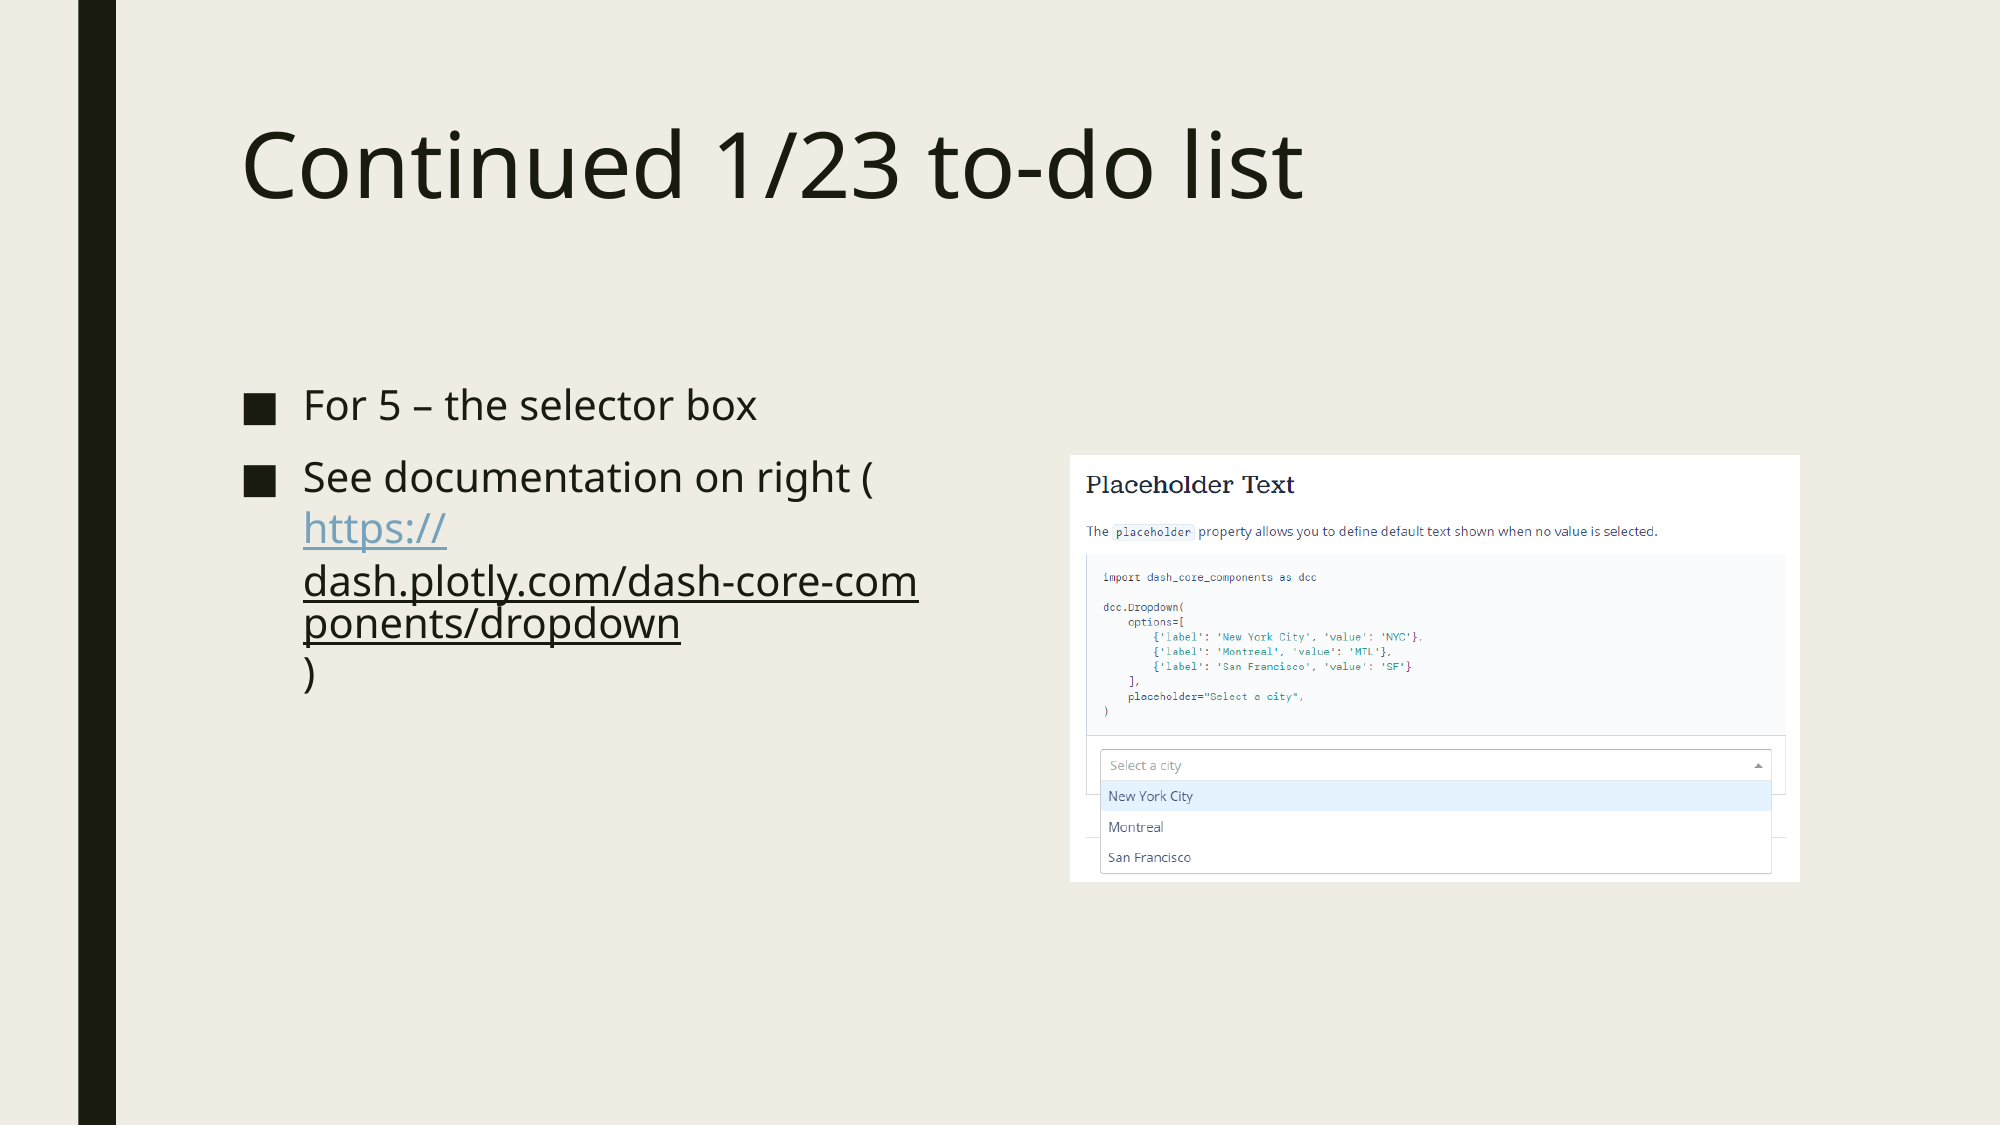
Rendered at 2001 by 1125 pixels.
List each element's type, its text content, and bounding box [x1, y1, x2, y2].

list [1070, 455, 1800, 882]
list For 5 – the selector box See documentation on right (https://dash.plotly.com/dash-core-components/dropdown) [225, 375, 955, 963]
title Continued 1/23 to-do list [225, 112, 1800, 357]
